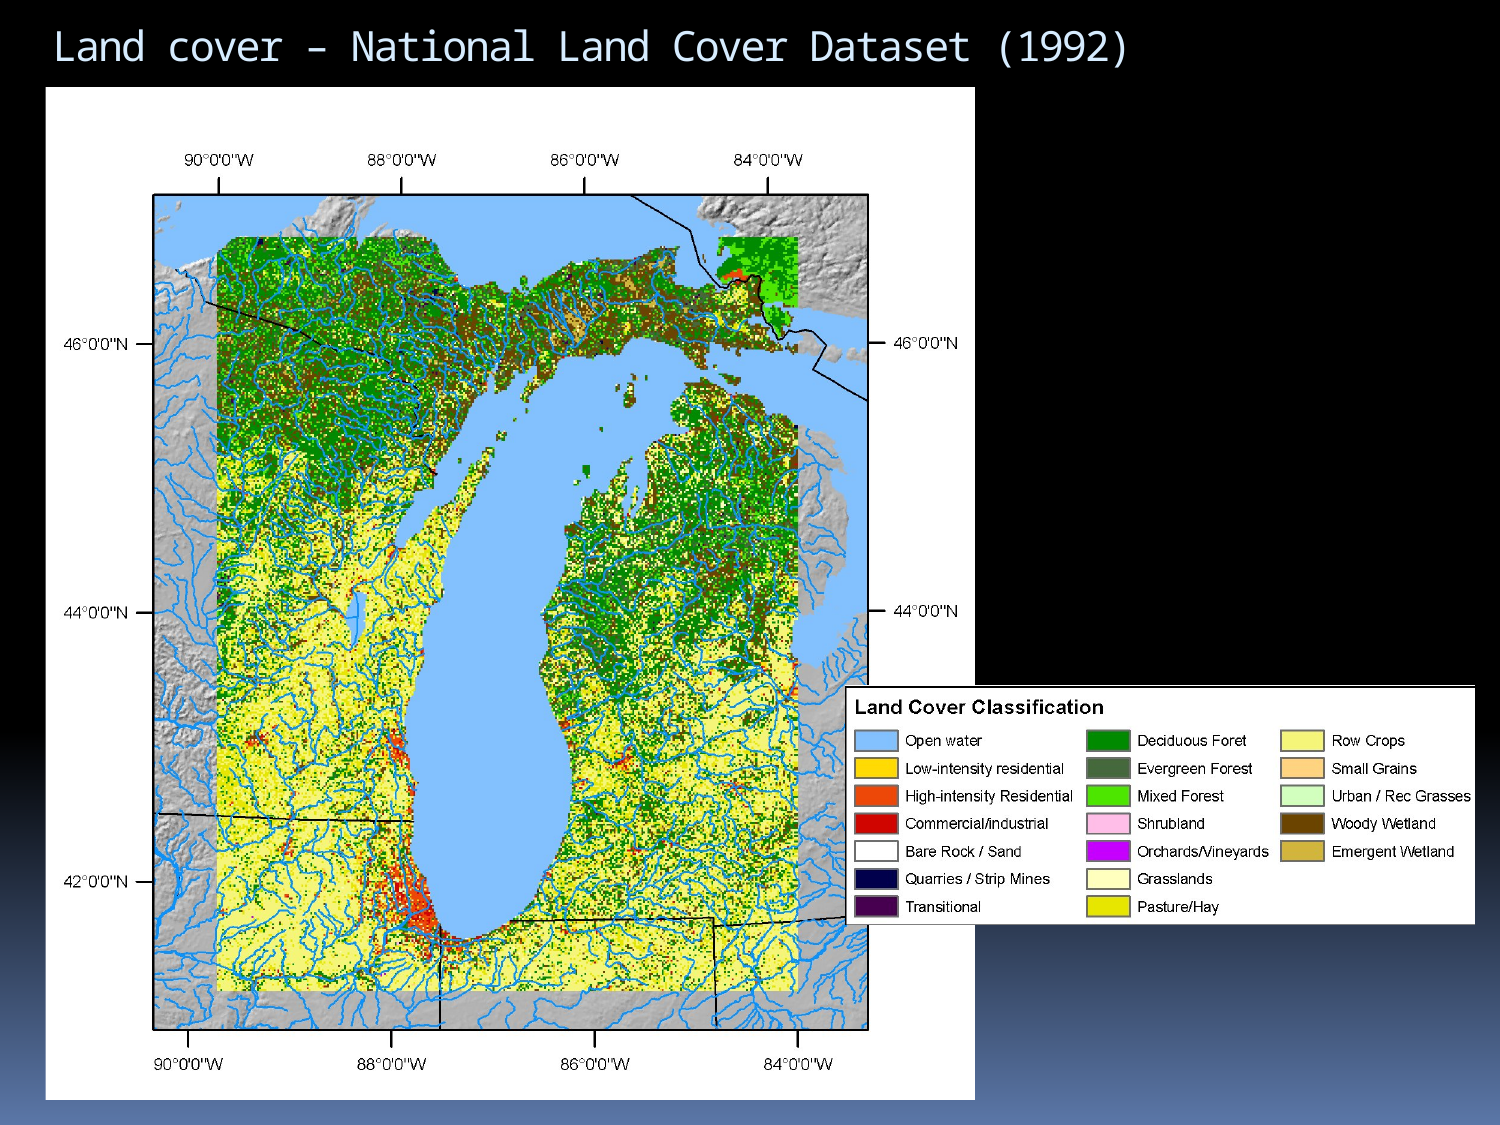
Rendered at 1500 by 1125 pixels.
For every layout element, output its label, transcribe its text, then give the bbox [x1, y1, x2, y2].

picture [844, 684, 1476, 926]
title Land cover – National Land Cover Dataset (1992) [37, 12, 1313, 66]
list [45, 87, 976, 1101]
